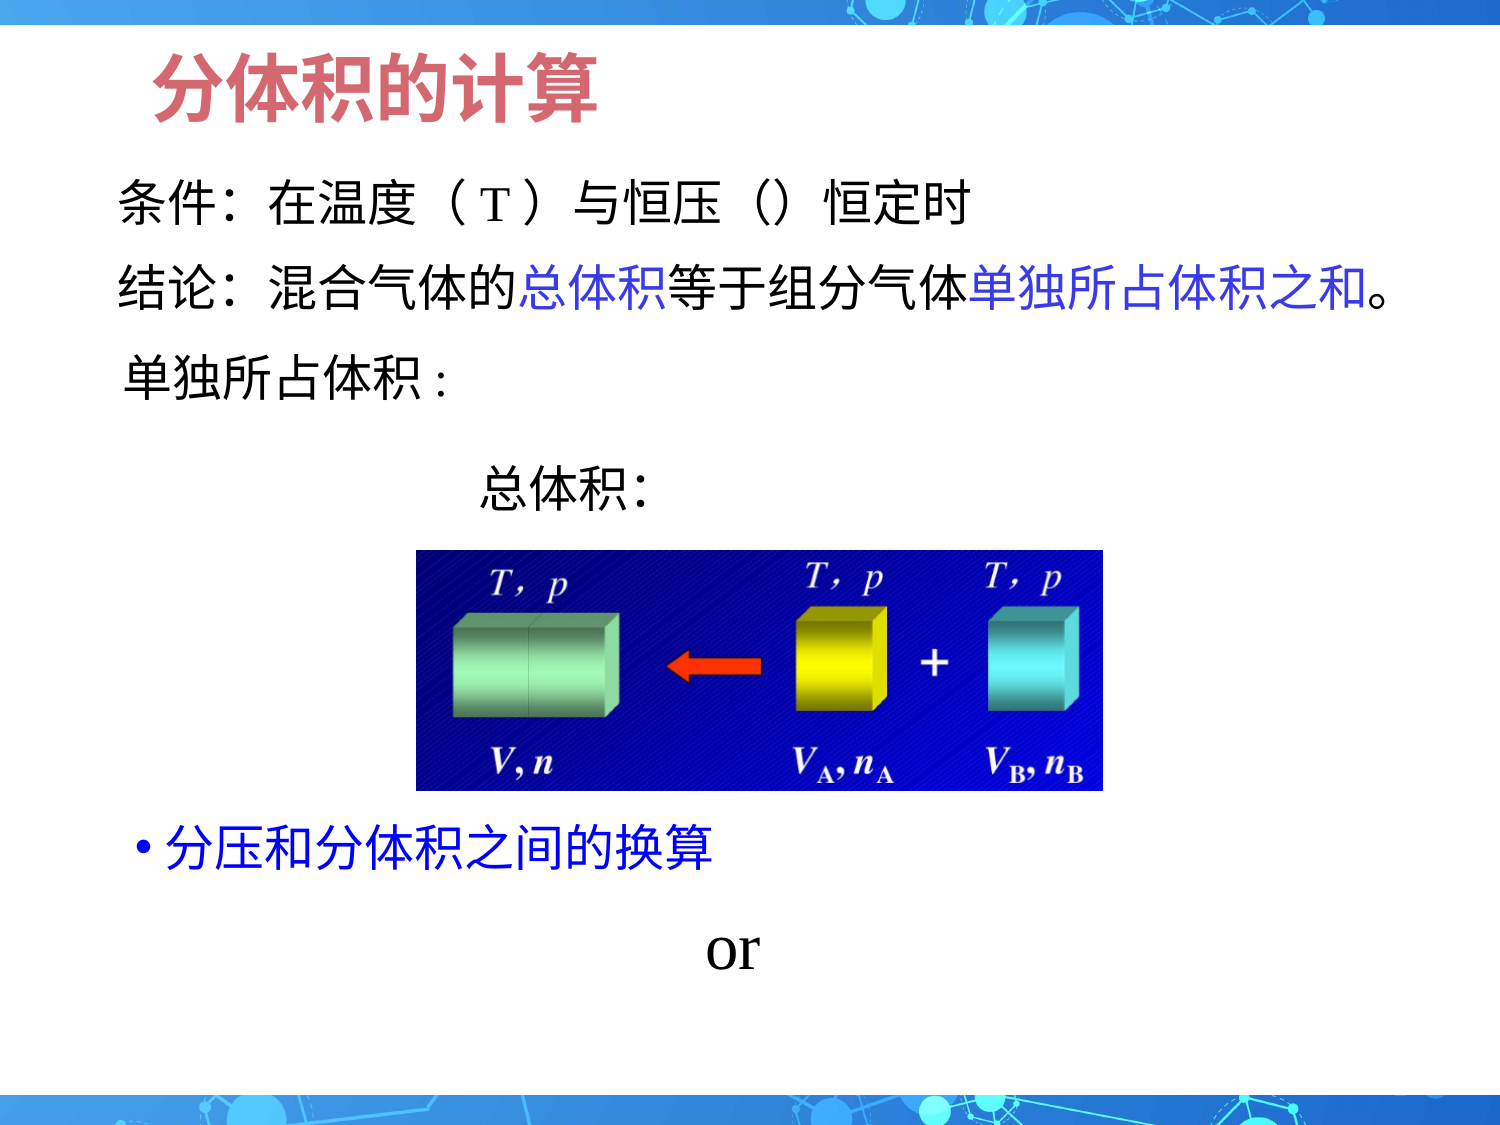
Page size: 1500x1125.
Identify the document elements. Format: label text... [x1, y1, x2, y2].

picture [416, 550, 1103, 791]
picture [0, 1095, 1500, 1125]
picture [0, 0, 1500, 25]
text_box 分压和分体积之间的换算 [119, 808, 730, 884]
title 分体积的计算 [135, 36, 1397, 149]
